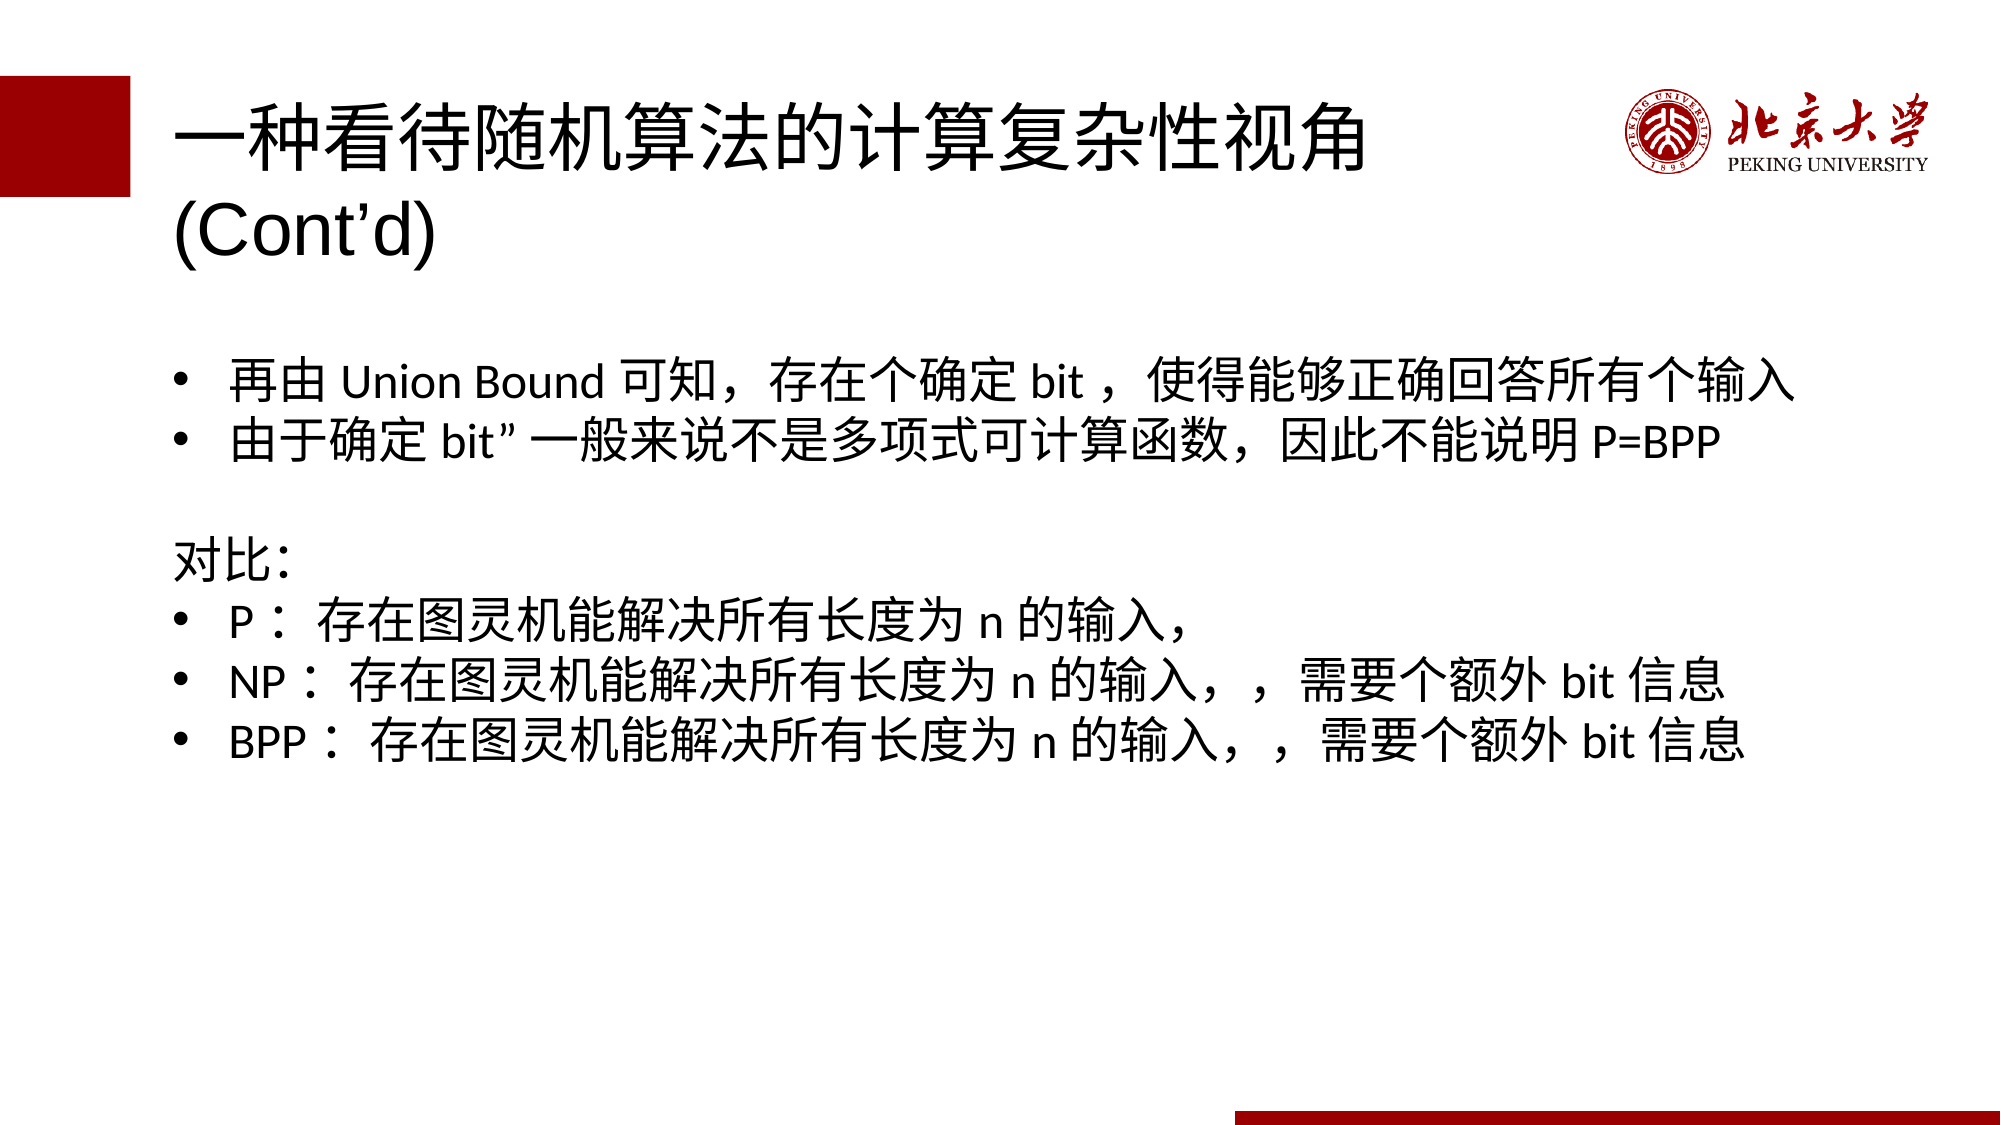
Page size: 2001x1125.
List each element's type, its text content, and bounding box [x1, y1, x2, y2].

text_box 一种看待随机算法的计算复杂性视角(Cont’d) [157, 83, 1393, 279]
text_box [0, 75, 131, 197]
picture [1625, 89, 1928, 174]
text_box [1235, 1111, 2000, 1125]
